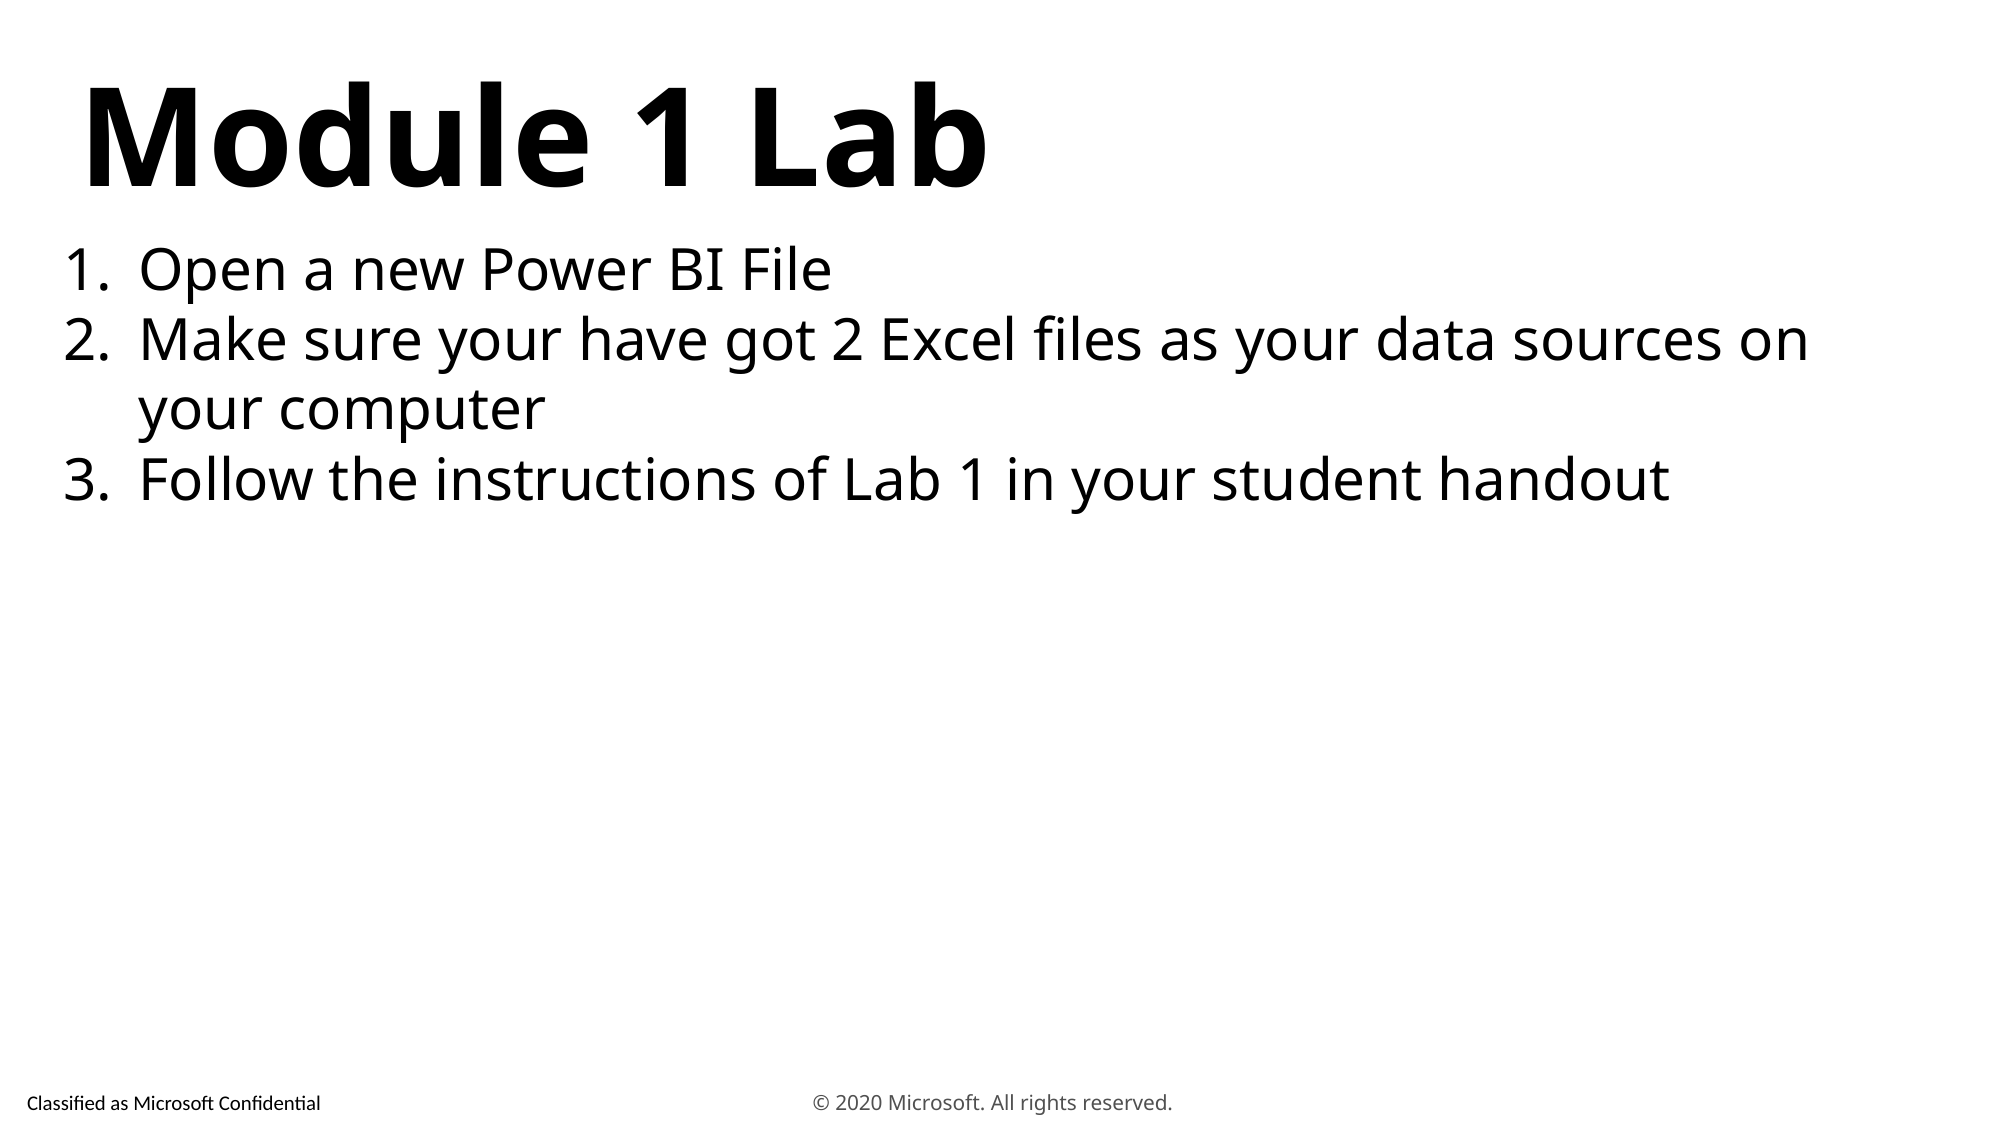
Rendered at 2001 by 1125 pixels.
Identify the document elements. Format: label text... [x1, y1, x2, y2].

footer © 2020 Microsoft. All rights reserved. [663, 1084, 1338, 1122]
text_box Open a new Power BI File Make sure your have got 2 Excel files as your data sources on your computer Follow the instructions of Lab 1 in your student handout [48, 224, 1912, 590]
title Module 1 Lab [48, 44, 1667, 224]
